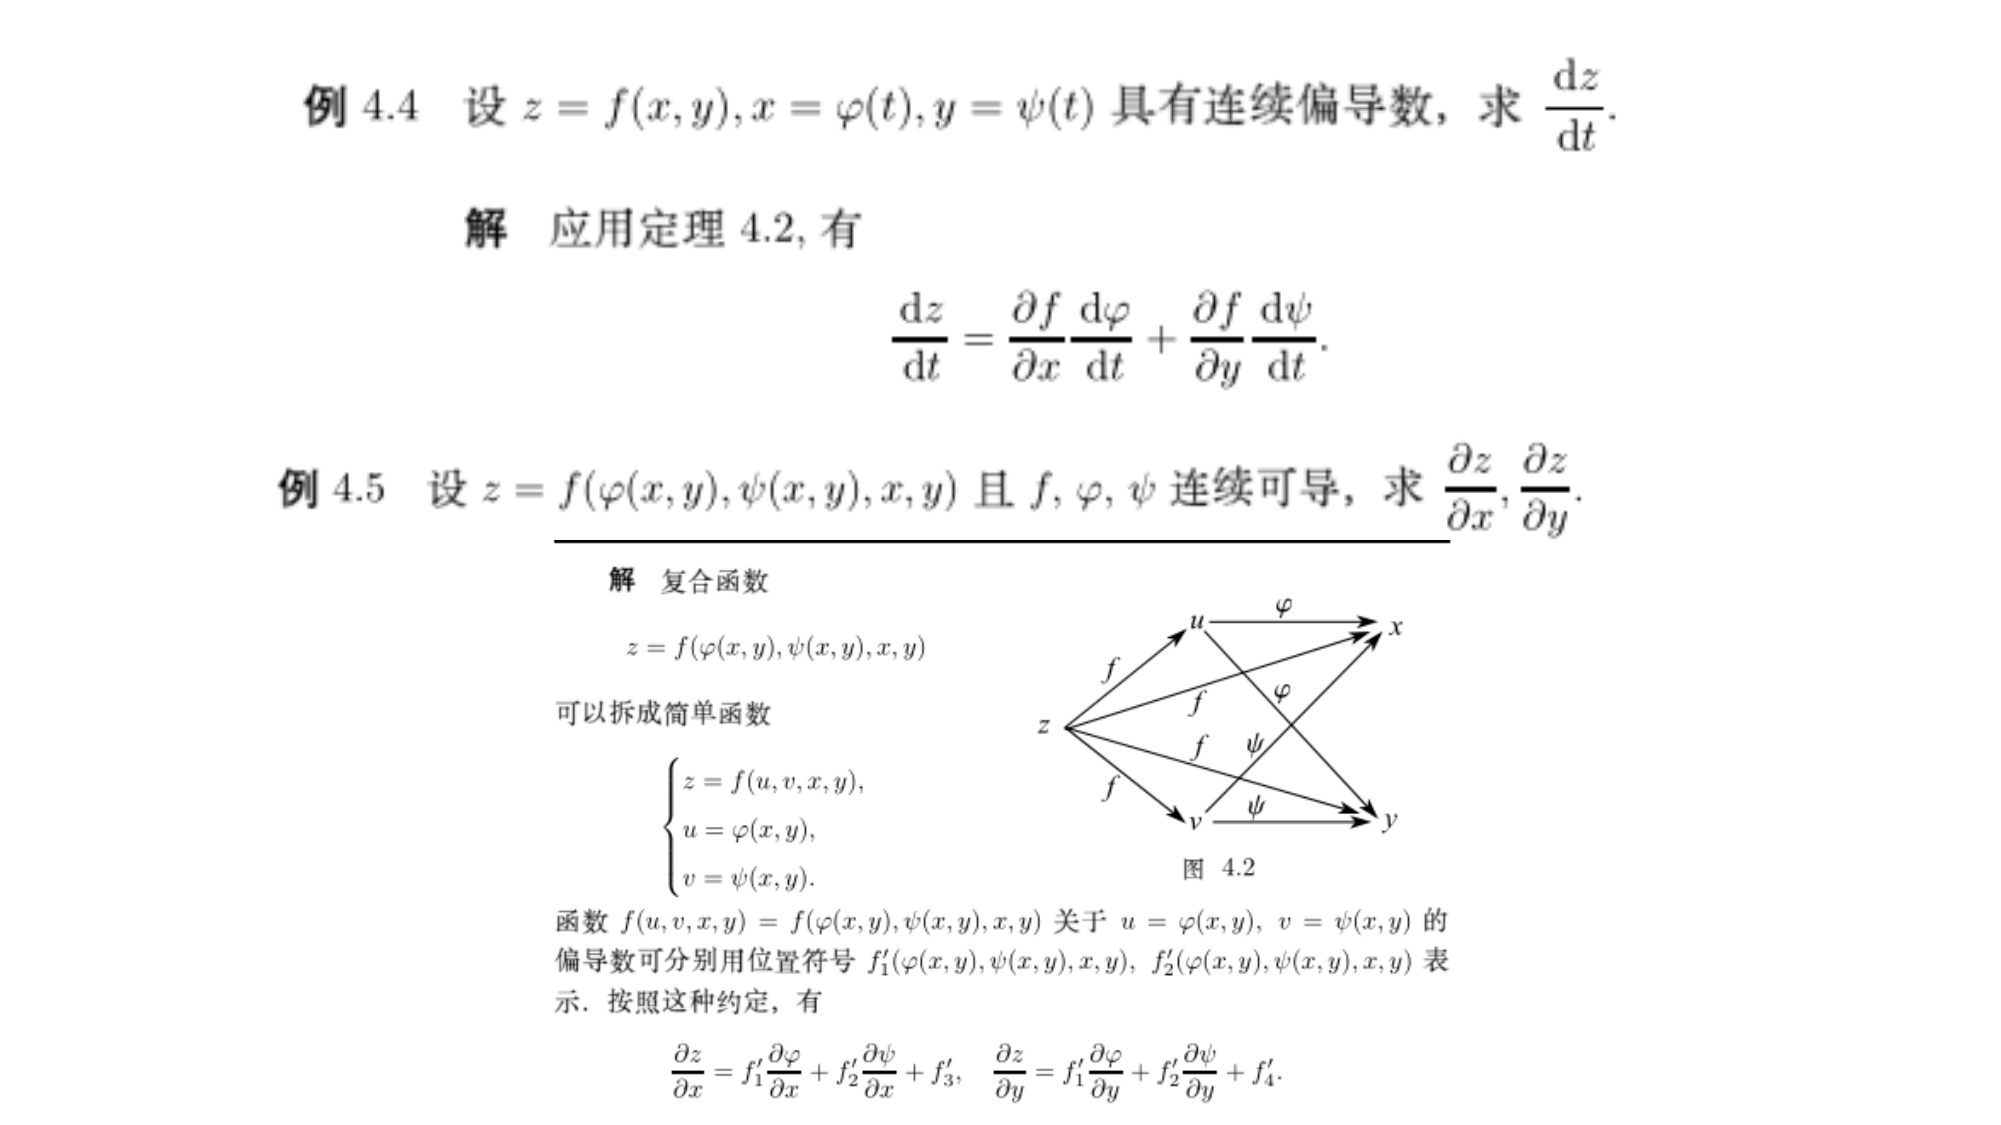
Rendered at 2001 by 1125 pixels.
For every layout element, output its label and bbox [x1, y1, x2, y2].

picture [256, 198, 1604, 1117]
picture [255, 41, 1648, 175]
